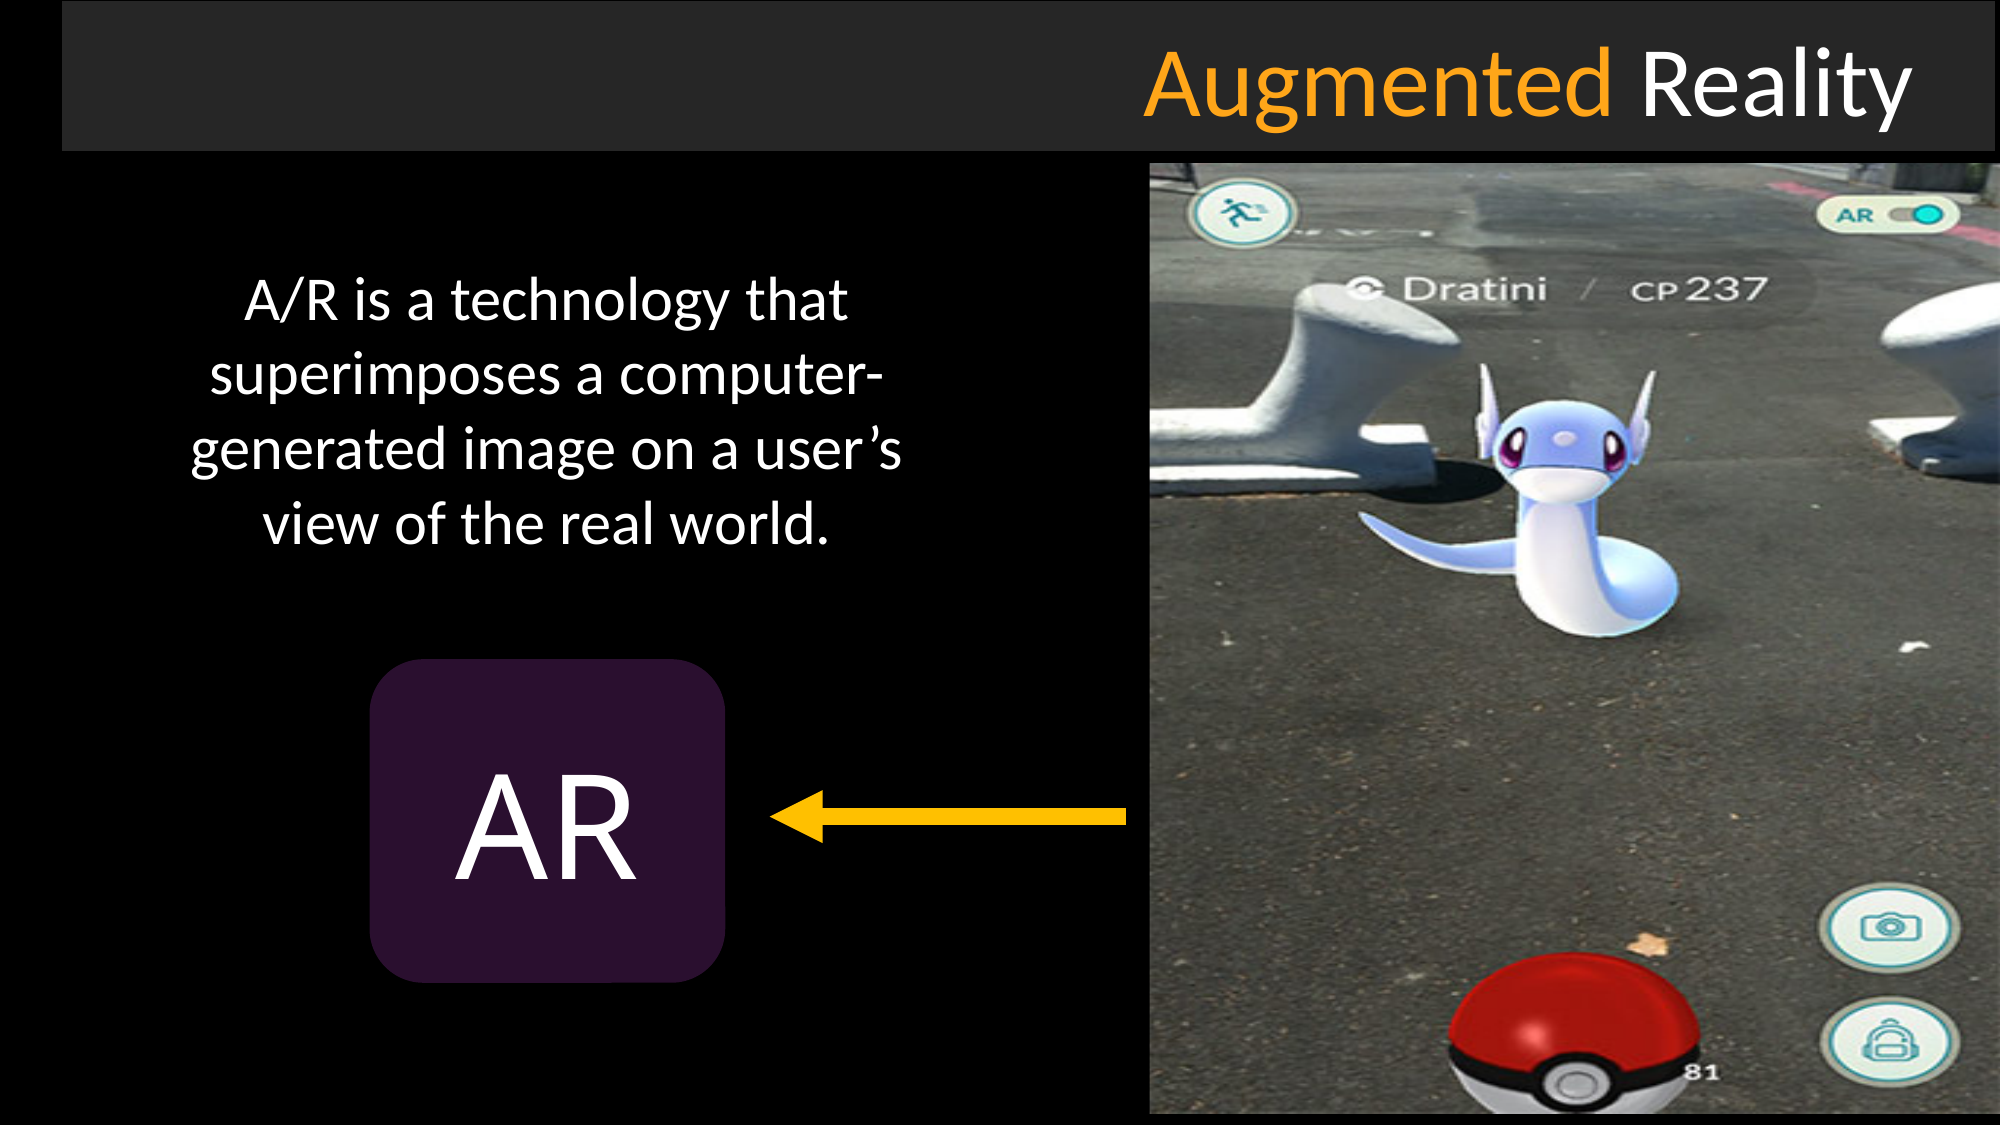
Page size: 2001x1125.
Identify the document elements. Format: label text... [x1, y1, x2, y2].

text_box Augmented Reality [59, 0, 1998, 153]
picture [1149, 163, 2000, 1125]
text_box A/R is a technology that superimposes a computer-generated image on a user’s view of the real world. [168, 250, 927, 565]
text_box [349, 640, 746, 1002]
